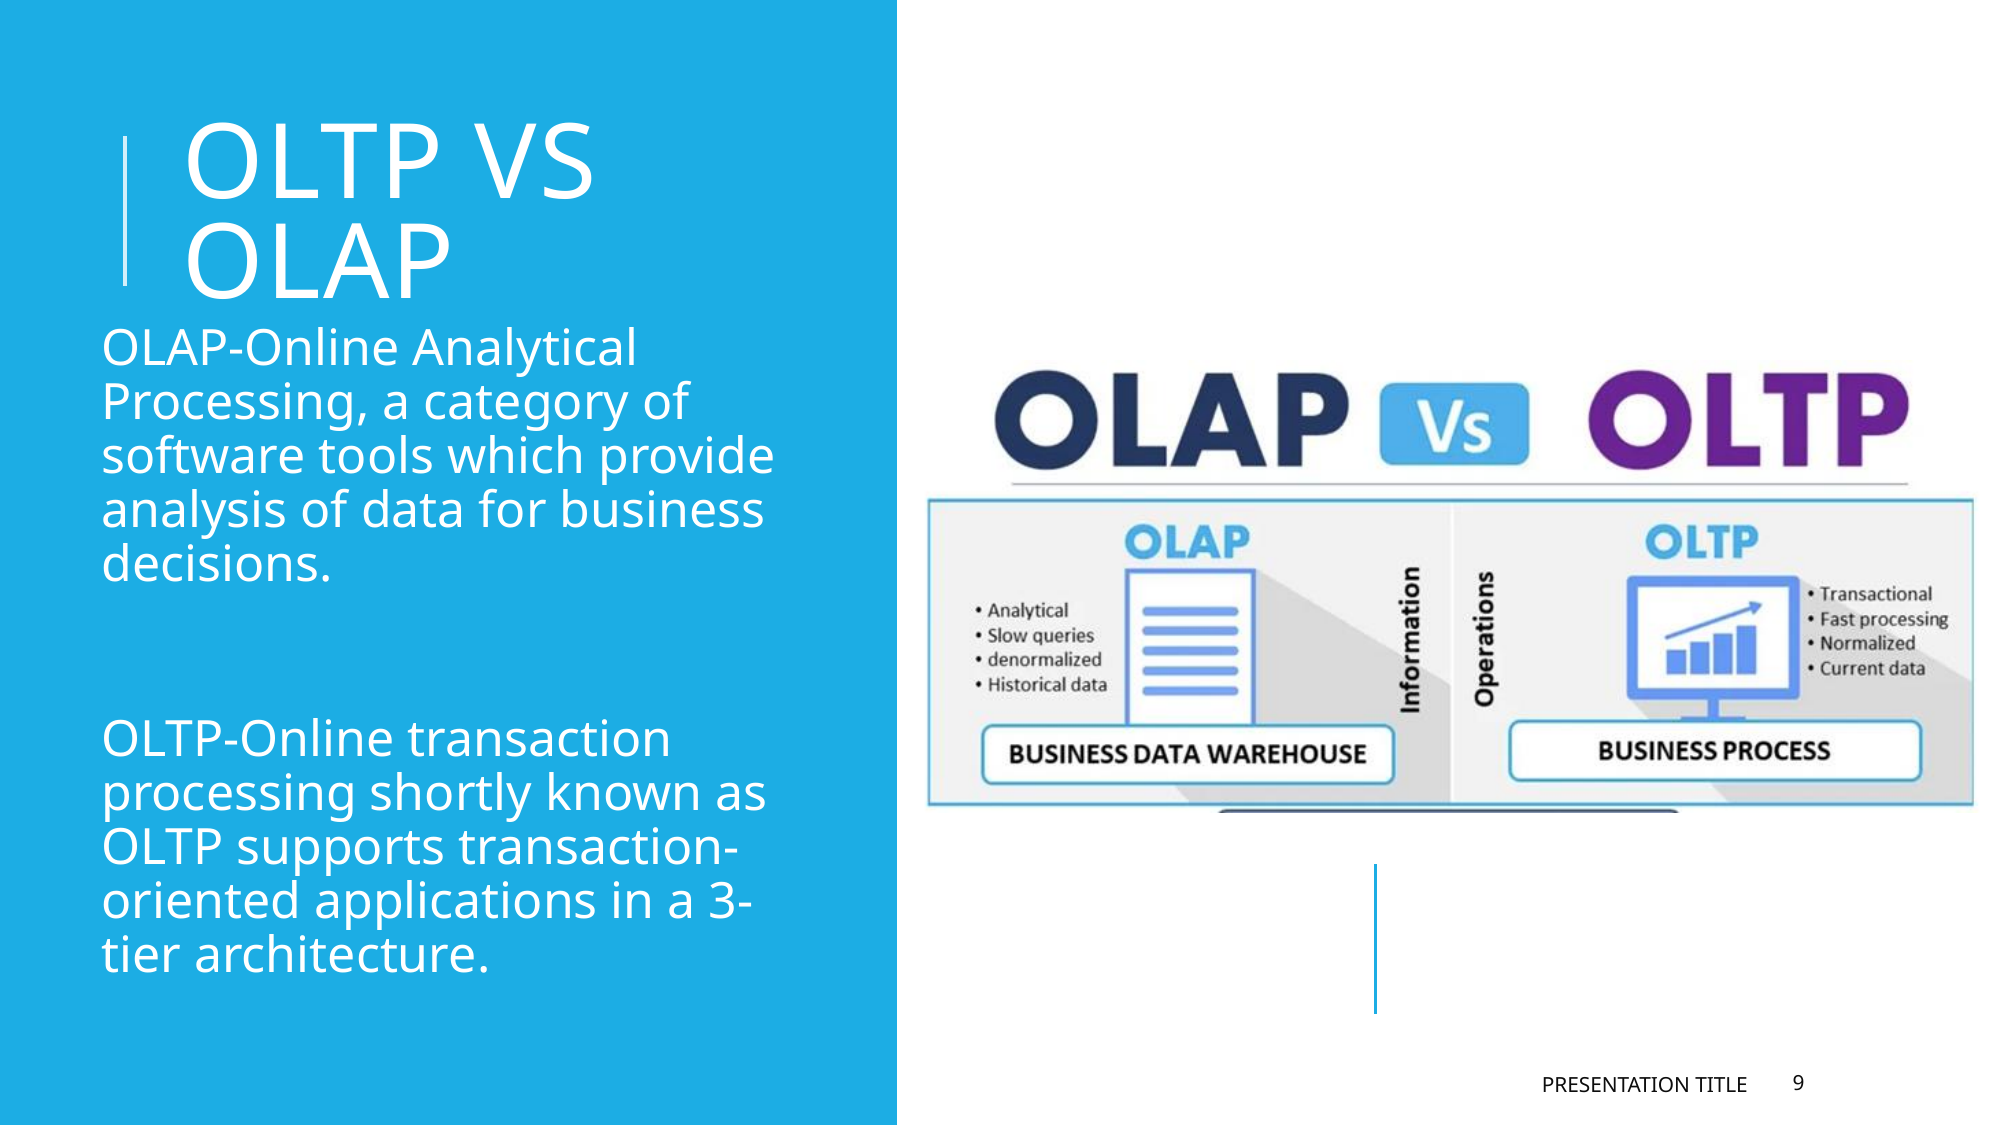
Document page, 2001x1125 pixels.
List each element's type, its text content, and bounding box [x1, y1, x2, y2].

picture [904, 360, 2000, 813]
slide_number 9 [1777, 1061, 1938, 1107]
text_box [0, 0, 898, 1125]
list OLAP-Online Analytical Processing, a category of software tools which provide analysis of data for business decisions. OLTP-Online transaction processing shortly known as OLTP supports transaction-oriented applications in a 3-tier architecture. [93, 285, 790, 1020]
footer Presentation Title [794, 1061, 1763, 1107]
title OLTP VS OLAP [168, 96, 788, 285]
